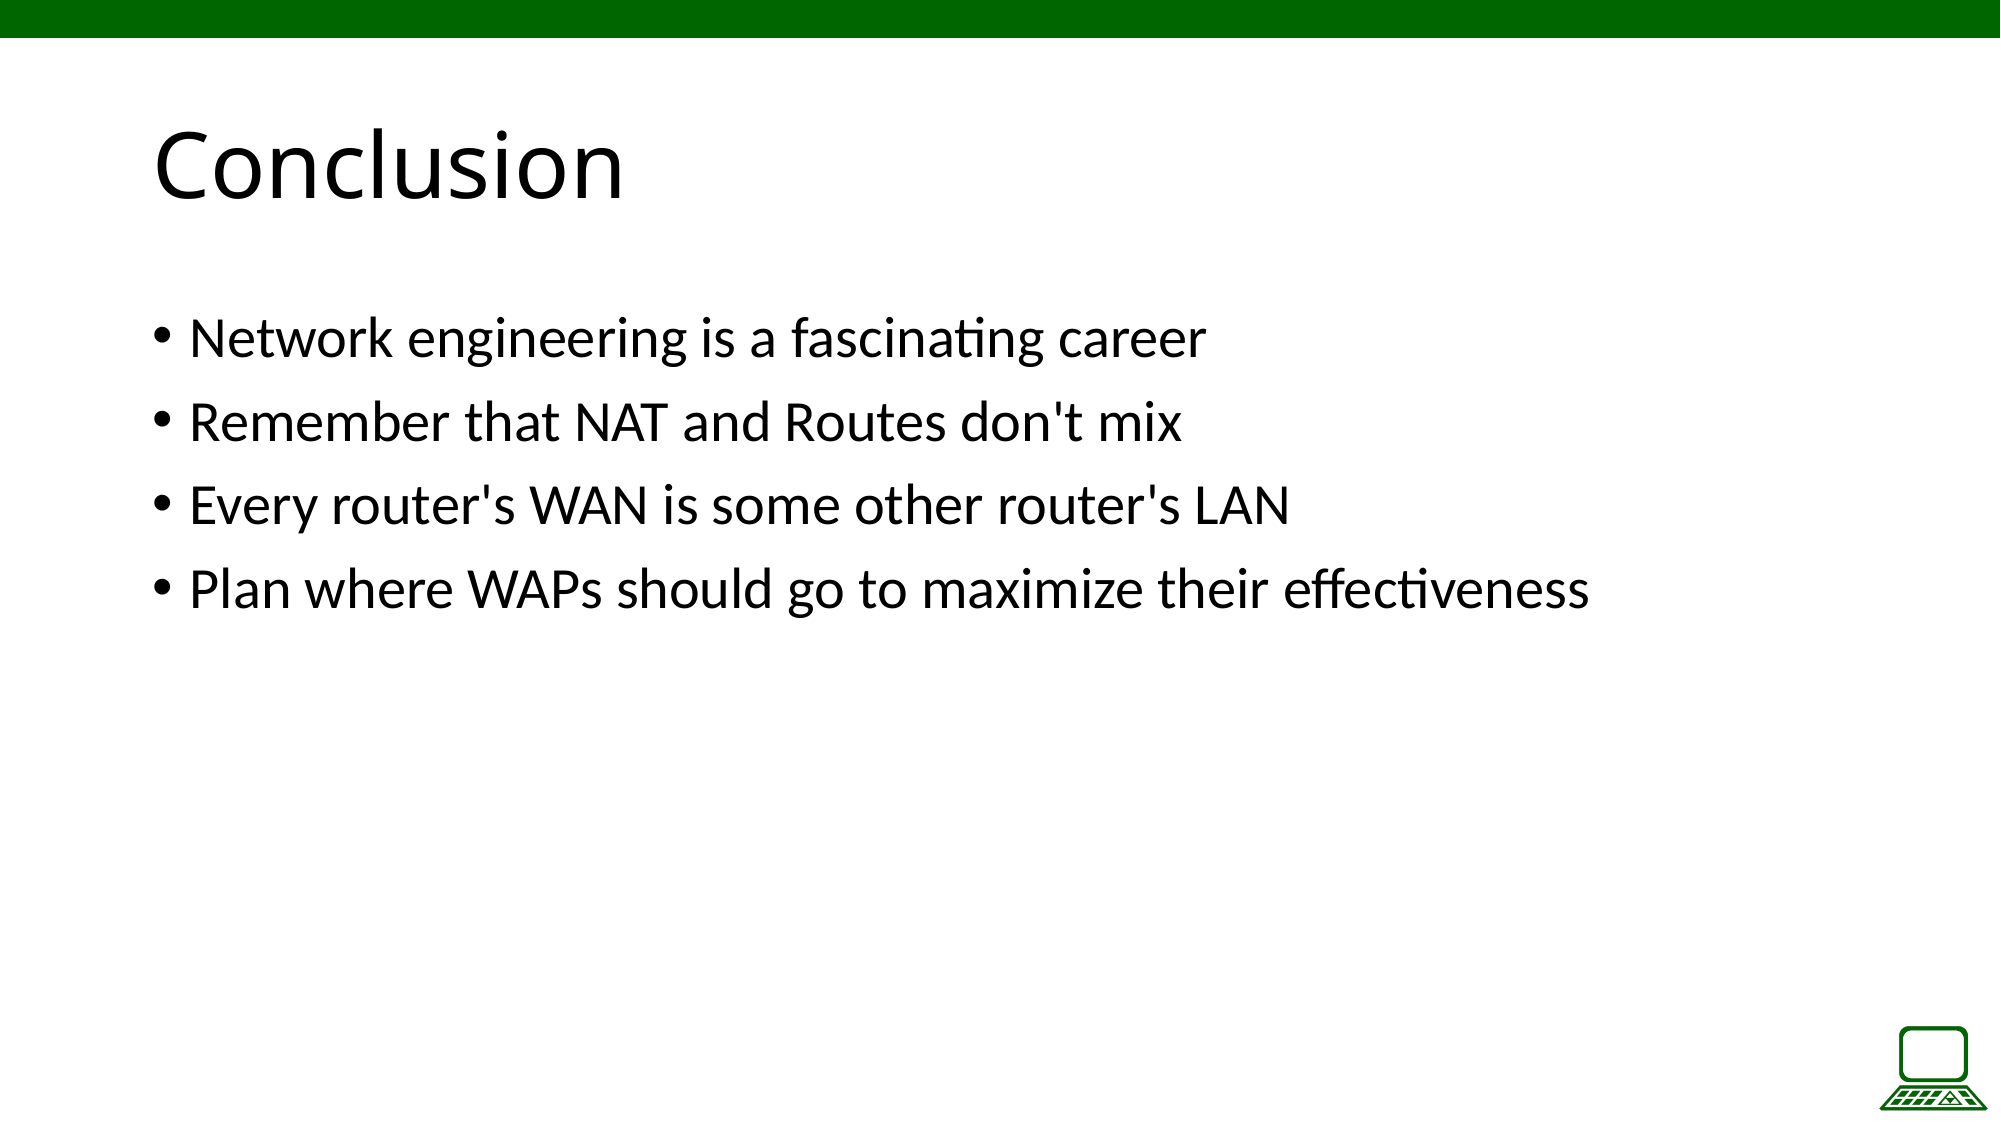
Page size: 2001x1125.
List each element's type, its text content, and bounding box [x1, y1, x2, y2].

list Network engineering is a fascinating career Remember that NAT and Routes don't mix Every router's WAN is some other router's LAN Plan where WAPs should go to maximize their effectiveness [137, 299, 1863, 1014]
title Conclusion [137, 59, 1863, 278]
text_box [0, 0, 2000, 39]
picture [1879, 1026, 1988, 1111]
